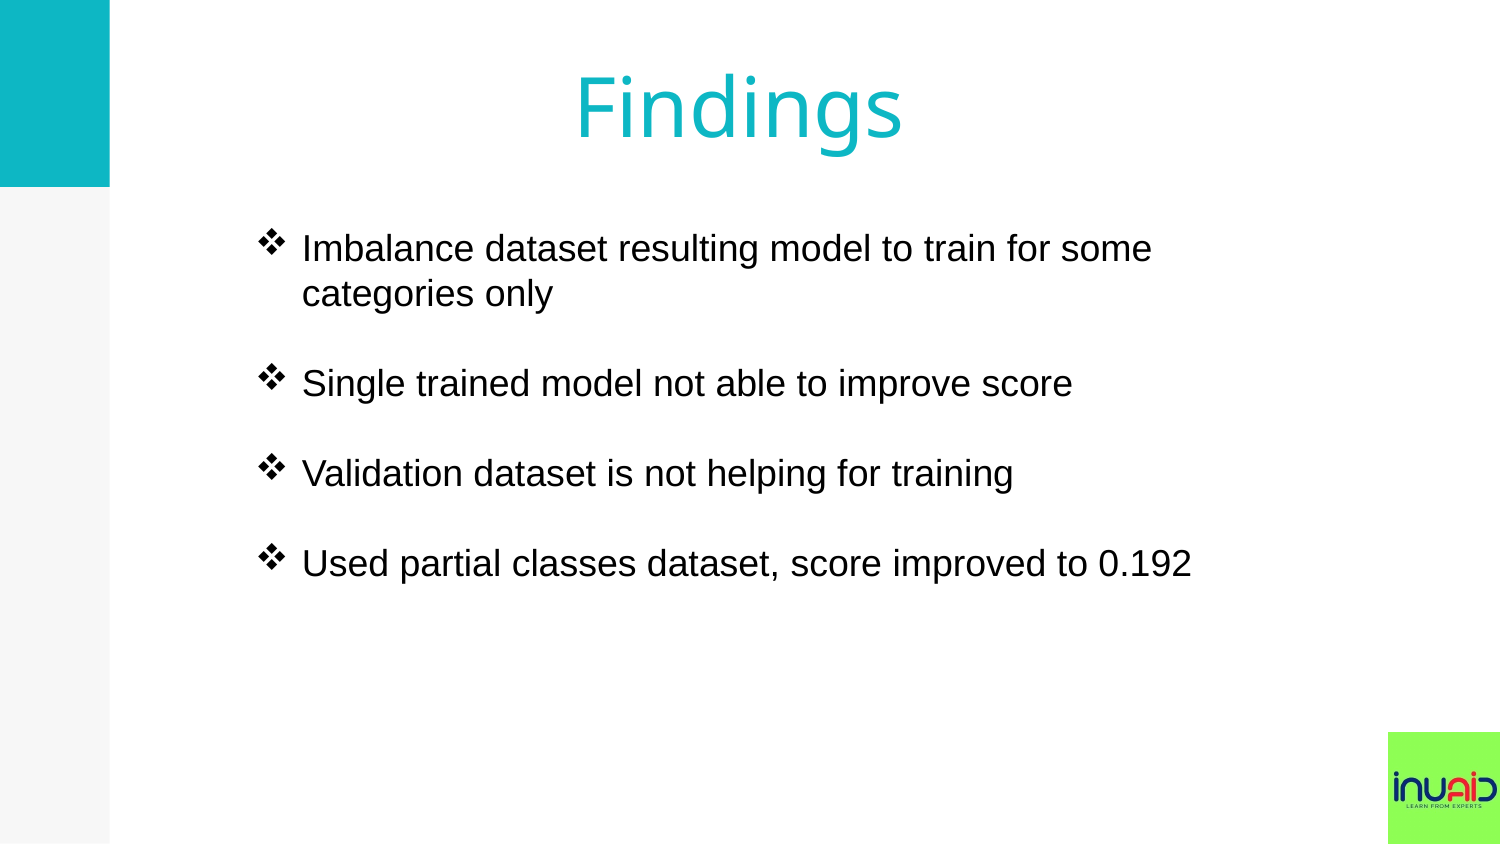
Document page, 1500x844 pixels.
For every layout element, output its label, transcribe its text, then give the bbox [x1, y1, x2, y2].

text_box Imbalance dataset resulting model to train for some categories only Single trained model not able to improve score Validation dataset is not helping for training Used partial classes dataset, score improved to 0.192 [243, 218, 1257, 844]
title Findings [243, 33, 1257, 175]
picture [1388, 732, 1500, 844]
